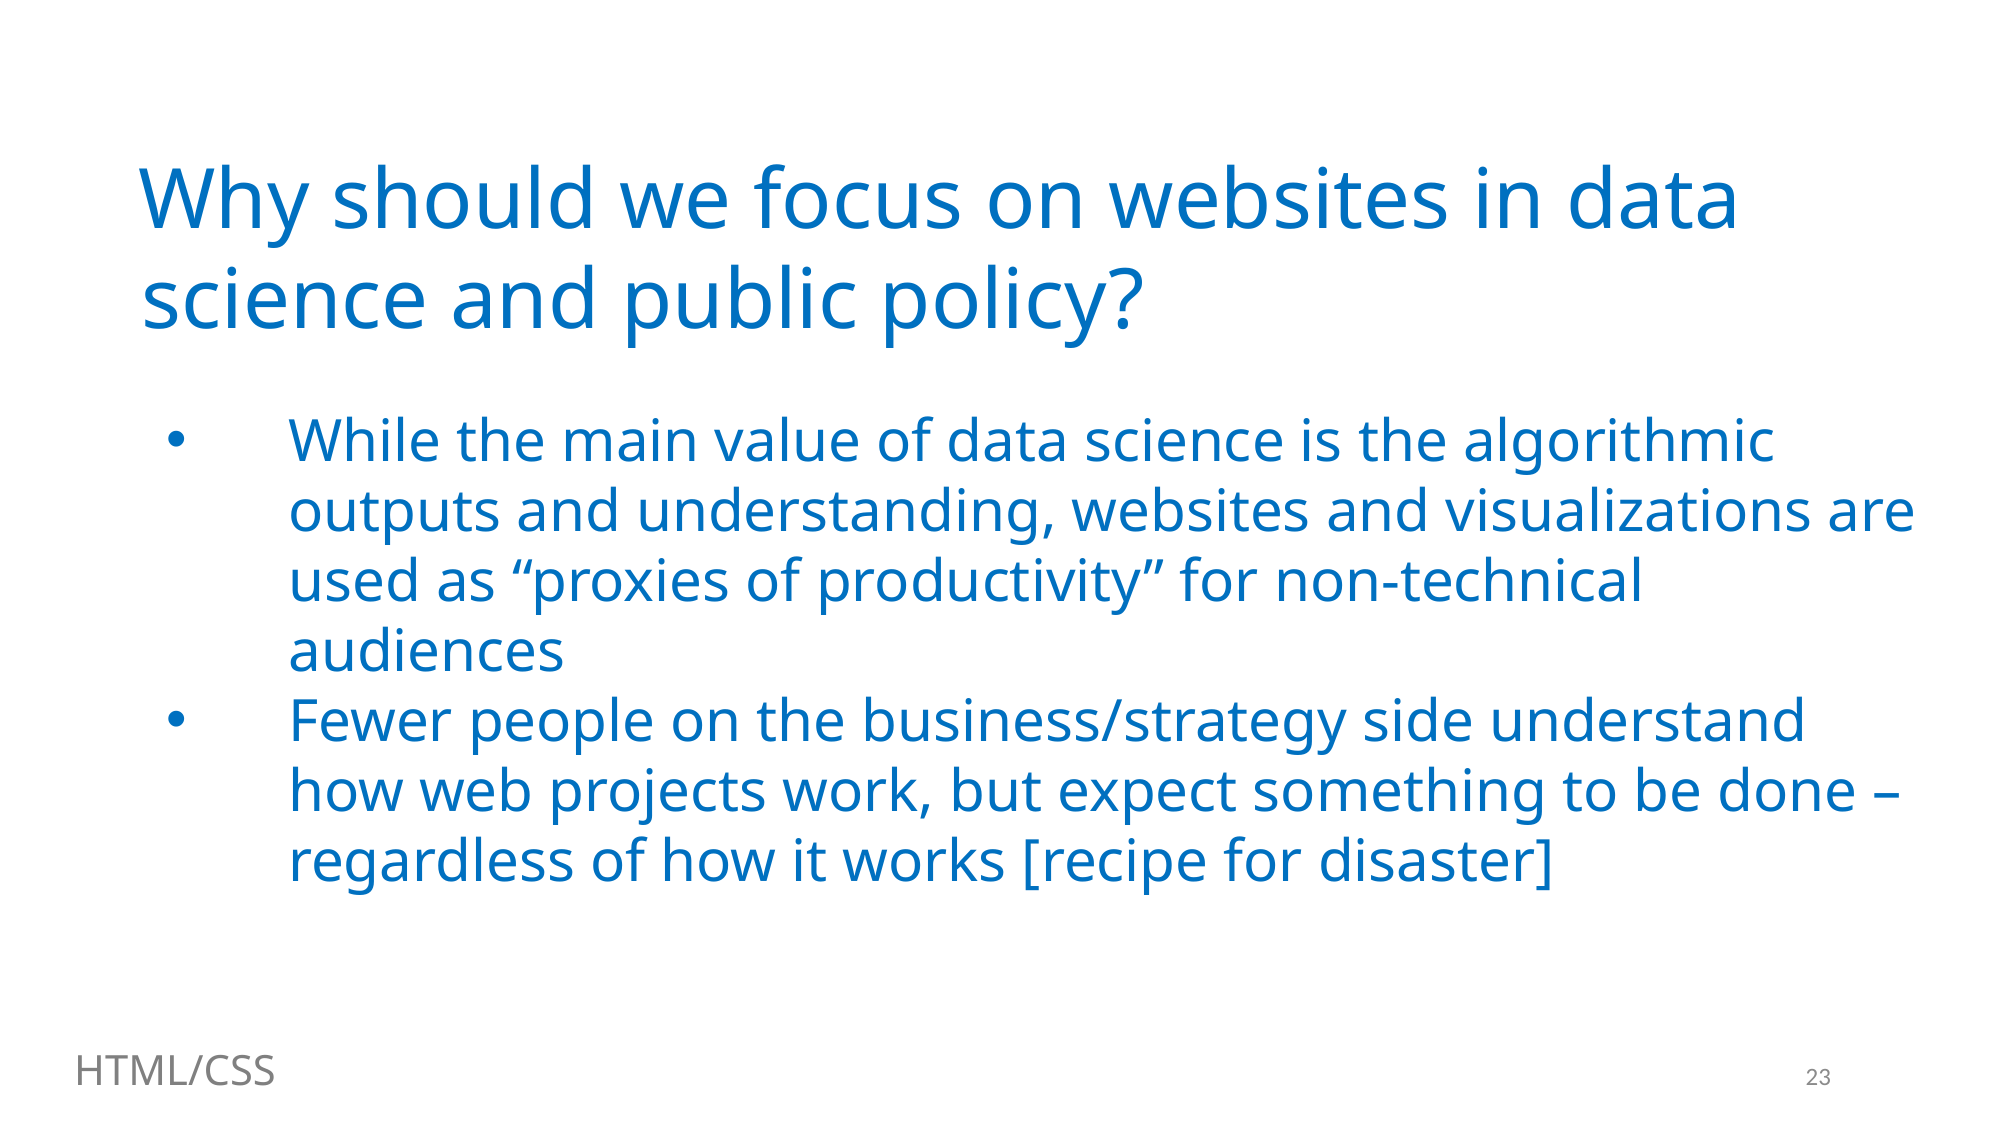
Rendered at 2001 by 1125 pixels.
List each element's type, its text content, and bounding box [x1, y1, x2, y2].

slide_number 23 [1396, 1045, 1847, 1106]
text_box While the main value of data science is the algorithmic outputs and understanding, websites and visualizations are used as “proxies of productivity” for non-technical audiences Fewer people on the business/strategy side understand how web projects work, but expect something to be done – regardless of how it works [recipe for disaster] [151, 395, 1933, 901]
text_box HTML/CSS [59, 1036, 1529, 1102]
text_box Why should we focus on websites in data science and public policy? [123, 138, 1973, 353]
